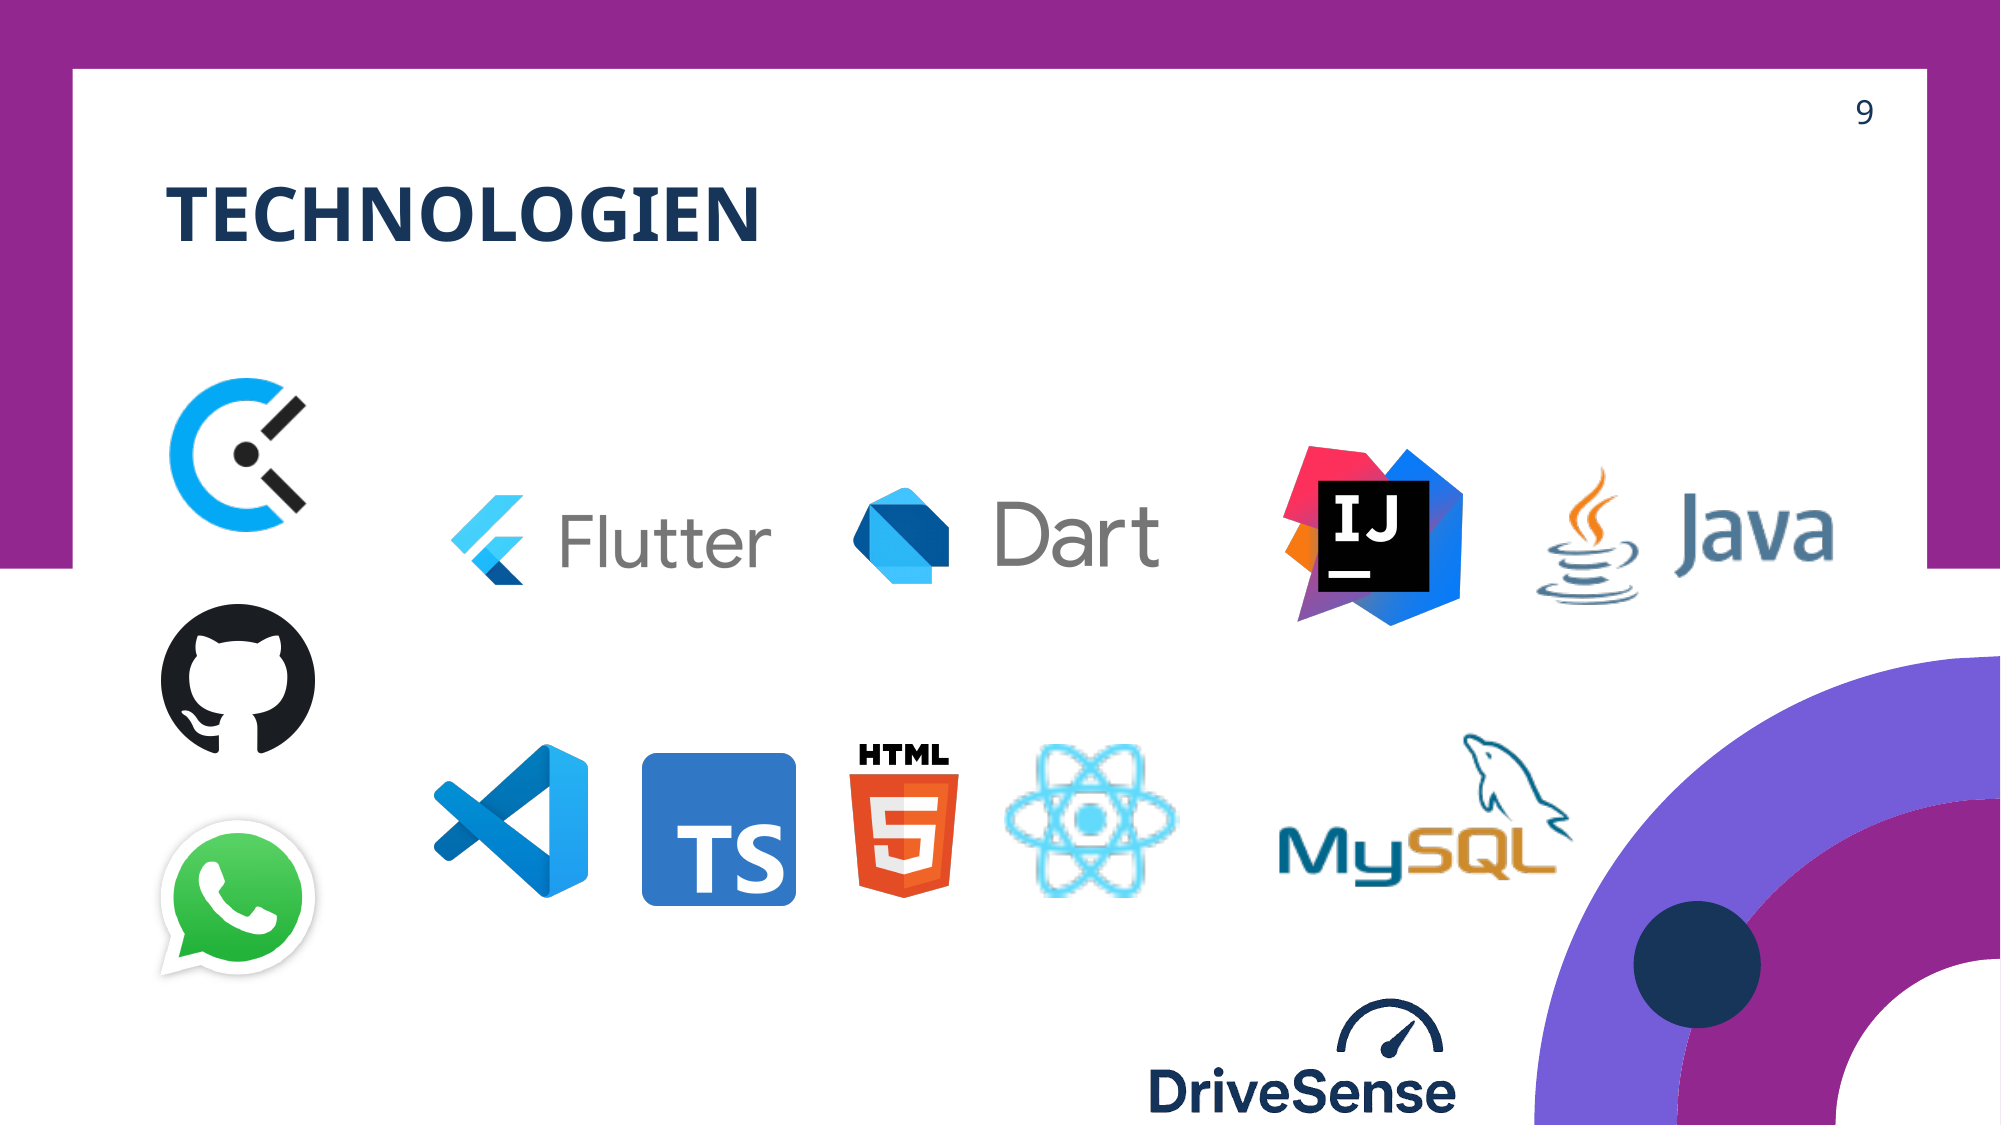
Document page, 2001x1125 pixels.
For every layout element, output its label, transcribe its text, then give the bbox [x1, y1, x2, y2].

picture [449, 378, 773, 701]
picture [1117, 996, 1485, 1119]
picture [193, 378, 315, 532]
title Technologien [150, 77, 1418, 257]
picture [1516, 446, 1875, 626]
picture [1004, 744, 1181, 898]
picture [161, 378, 240, 532]
picture [1283, 446, 1463, 626]
picture [146, 806, 330, 991]
picture [1218, 718, 1631, 925]
picture [846, 446, 1166, 626]
picture [161, 604, 315, 758]
picture [642, 753, 796, 906]
picture [434, 744, 588, 898]
picture [827, 744, 981, 898]
slide_number 9 [1699, 75, 1875, 153]
